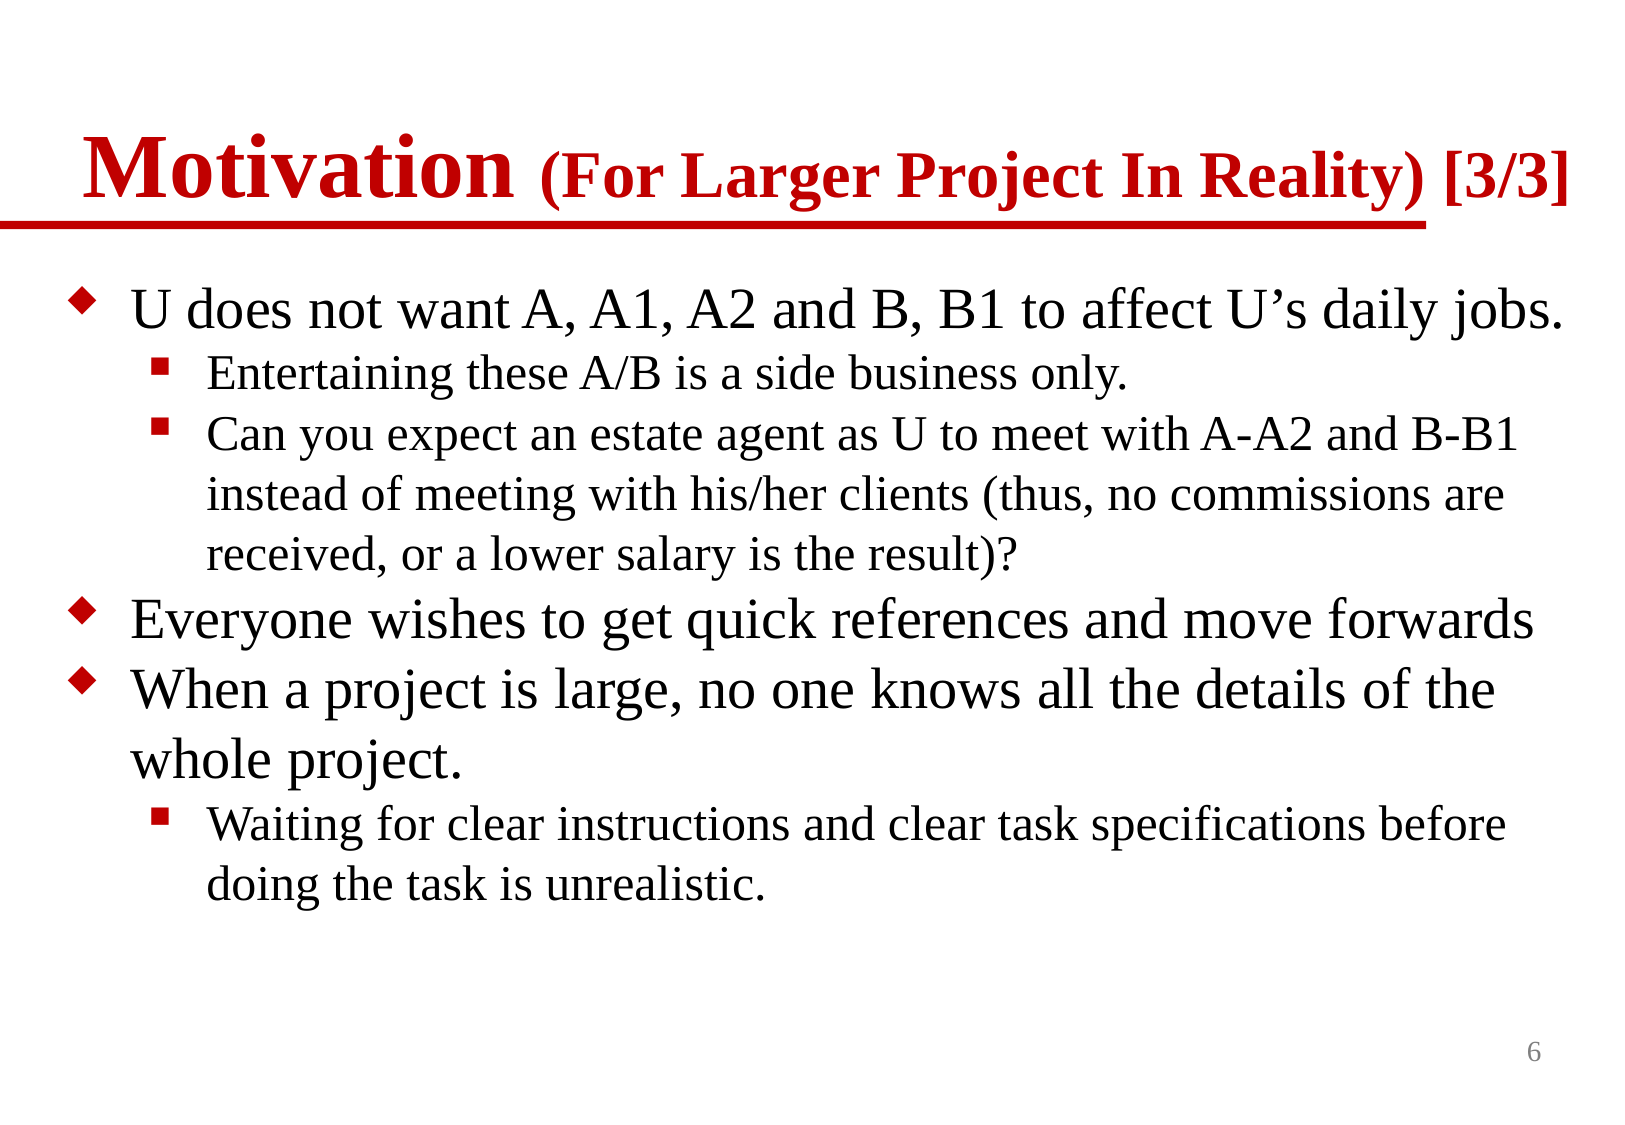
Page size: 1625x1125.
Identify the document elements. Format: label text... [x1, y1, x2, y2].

slide_number 6 [1218, 1012, 1557, 1088]
list U does not want A, A1, A2 and B, B1 to affect U’s daily jobs. Entertaining these A/B is a side business only. Can you expect an estate agent as U to meet with A-A2 and B-B1 instead of meeting with his/her clients (thus, no commissions are received, or a lower salary is the result)? Everyone wishes to get quick references and move forwards When a project is large, no one knows all the details of the whole project. Waiting for clear instructions and clear task specifications before doing the task is unrealistic. [49, 262, 1625, 1075]
title Motivation (For Larger Project In Reality) [3/3] [67, 43, 1625, 225]
